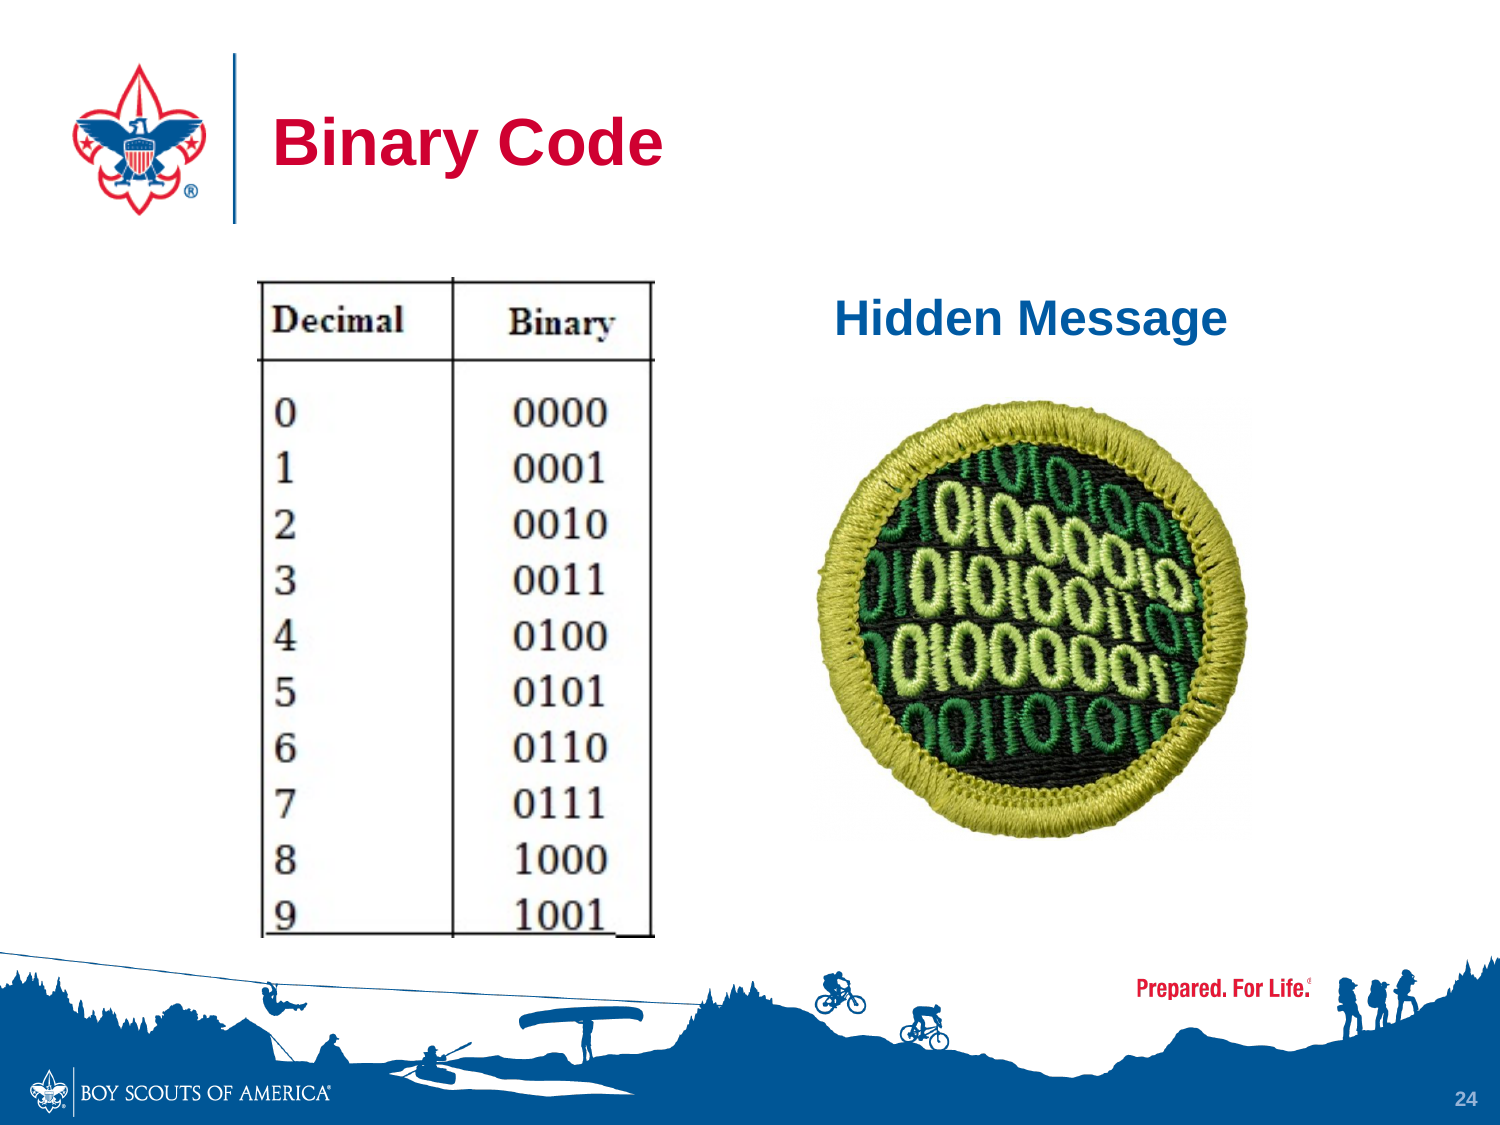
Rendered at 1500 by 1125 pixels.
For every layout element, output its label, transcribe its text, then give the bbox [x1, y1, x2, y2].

picture [810, 397, 1252, 841]
picture [0, 952, 1500, 1125]
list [256, 277, 656, 938]
title Binary Code [257, 45, 1413, 233]
picture [72, 53, 237, 224]
slide_number 24 [1425, 1067, 1493, 1125]
text_box Hidden Message [788, 277, 1274, 354]
